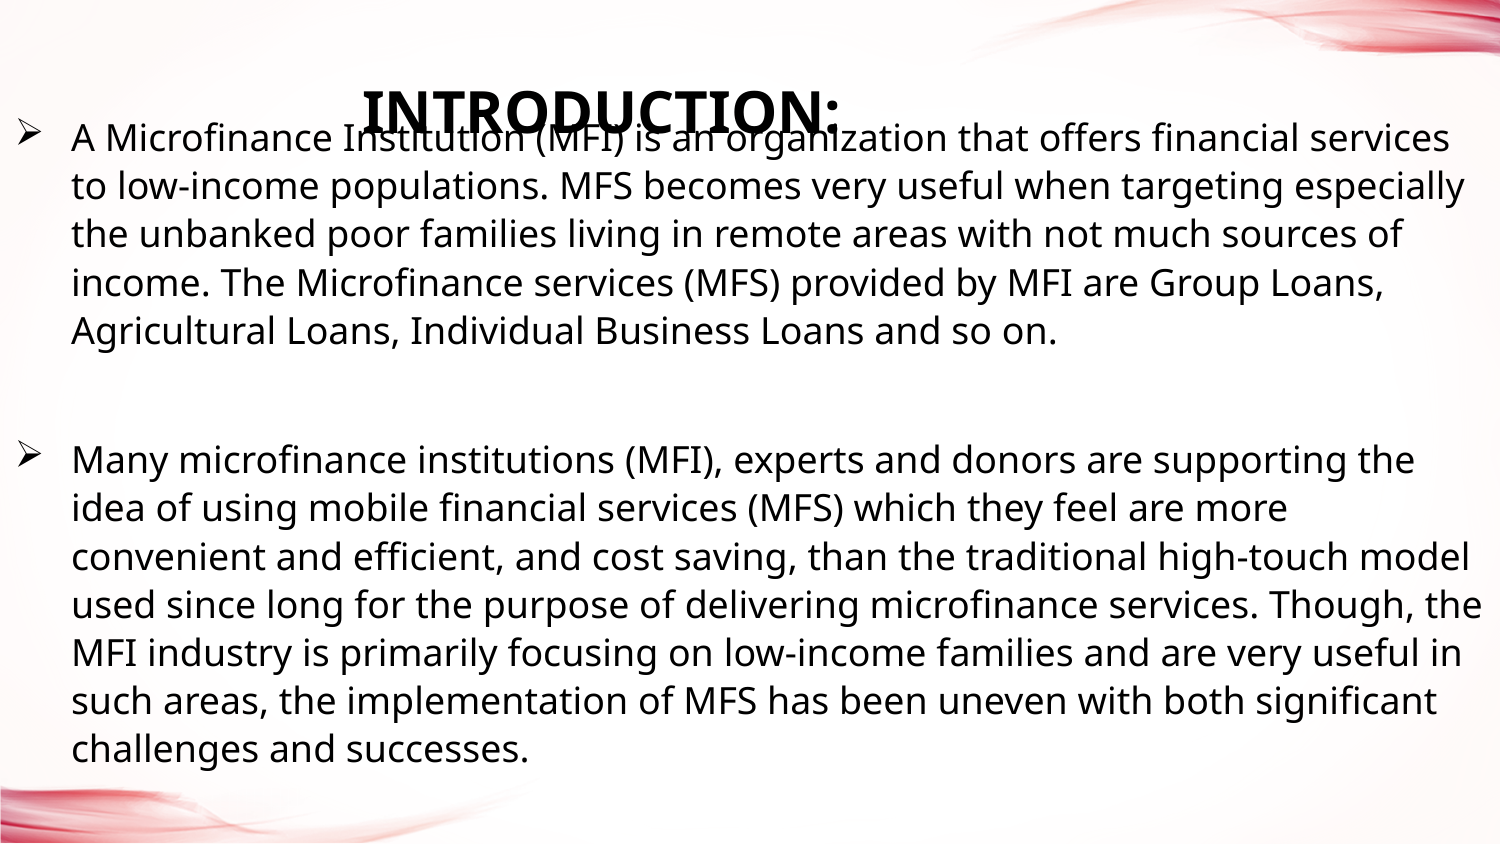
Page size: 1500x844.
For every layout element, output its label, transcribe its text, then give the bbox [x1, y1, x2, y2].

picture [0, 0, 1500, 103]
text_box A Microfinance Institution (MFI) is an organization that offers financial services to low-income populations. MFS becomes very useful when targeting especially the unbanked poor families living in remote areas with not much sources of income. The Microfinance services (MFS) provided by MFI are Group Loans, Agricultural Loans, Individual Business Loans and so on. Many microfinance institutions (MFI), experts and donors are supporting the idea of using mobile financial services (MFS) which they feel are more convenient and efficient, and cost saving, than the traditional high-touch model used since long for the purpose of delivering microfinance services. Though, the MFI industry is primarily focusing on low-income families and are very useful in such areas, the implementation of MFS has been uneven with both significant challenges and successes. Today, microfinance is widely accepted as a poverty-reduction tool, representing $70 billion in outstanding loans and a global outreach of 200 million clients. We are working with one such client that is in Telecom Industry. They are a fixed wireless telecommunications network provider. They have launched various products and have developed its business and organization based on the budget operator model, offering better products at Lower Prices to all value conscious customers through a strategy of disruptive innovation that focuses on the subscriber. [0, 103, 1500, 844]
text_box INTRODUCTION: [347, 22, 983, 103]
